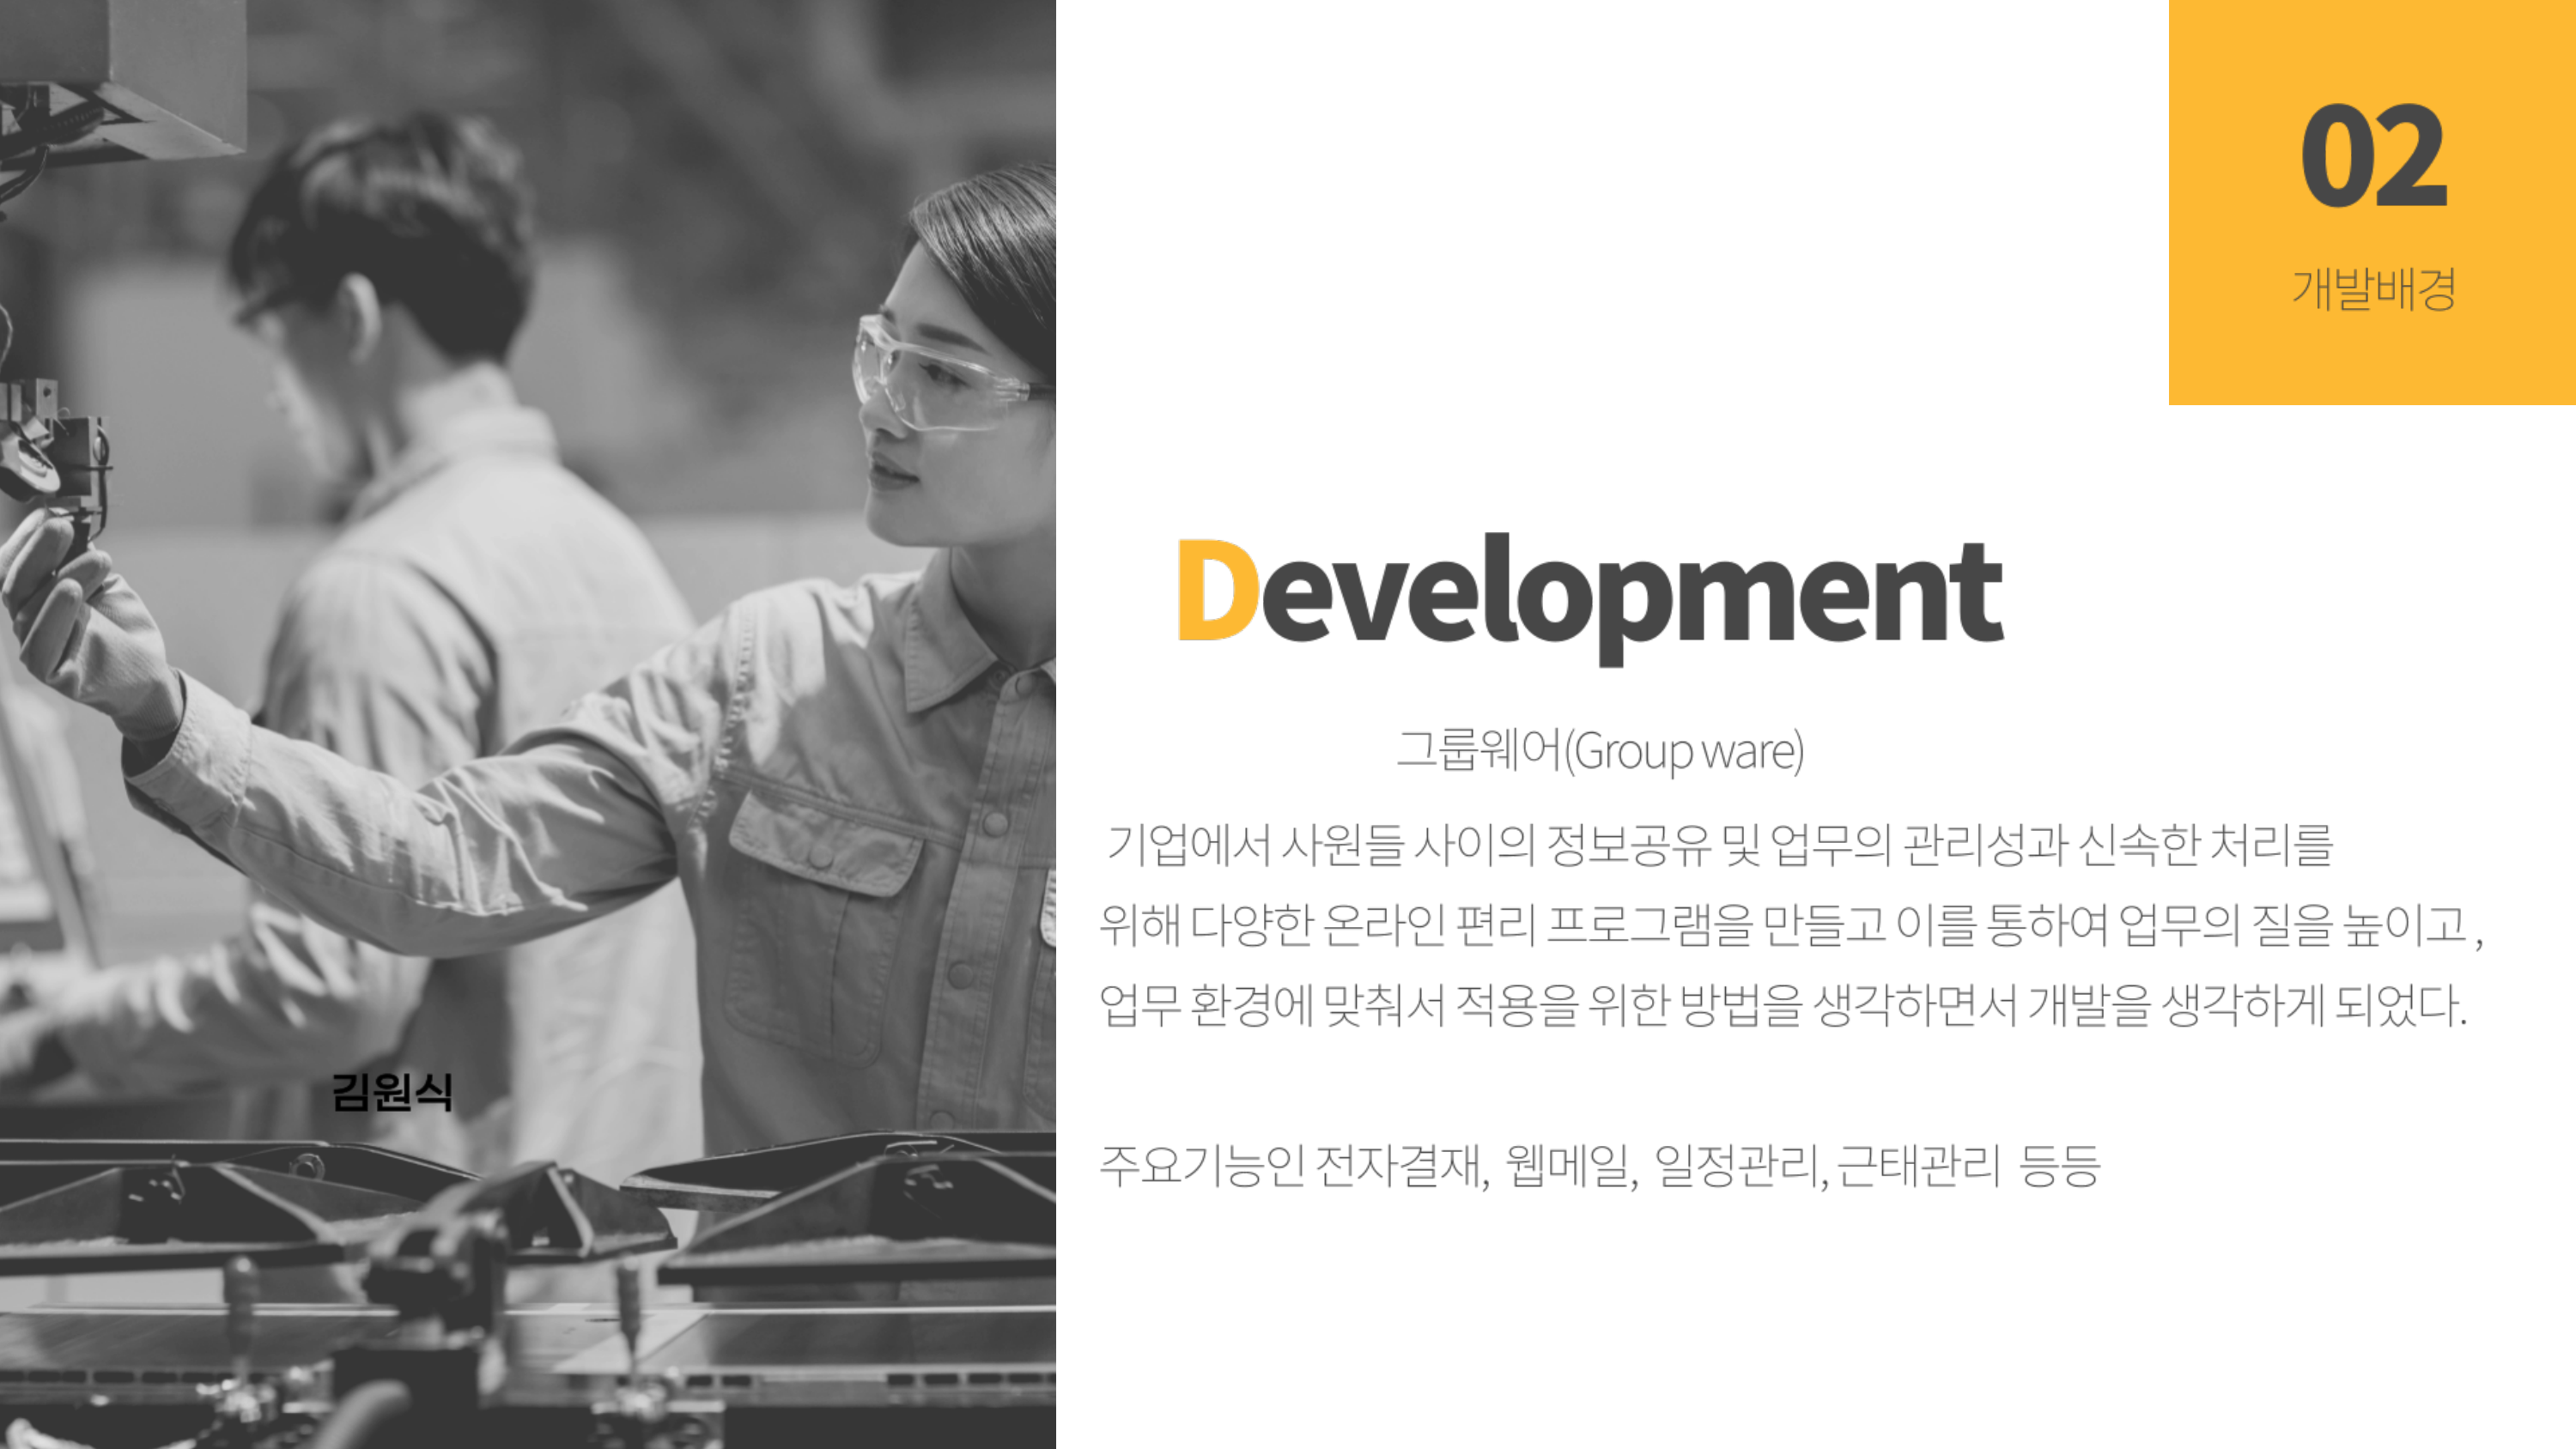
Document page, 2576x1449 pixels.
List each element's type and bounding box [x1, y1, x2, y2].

picture [1091, 803, 2506, 1226]
picture [1148, 470, 2067, 793]
text_box [0, 0, 1057, 1449]
picture [194, 1060, 473, 1138]
text_box [2169, 0, 2576, 405]
picture [2275, 34, 2513, 334]
